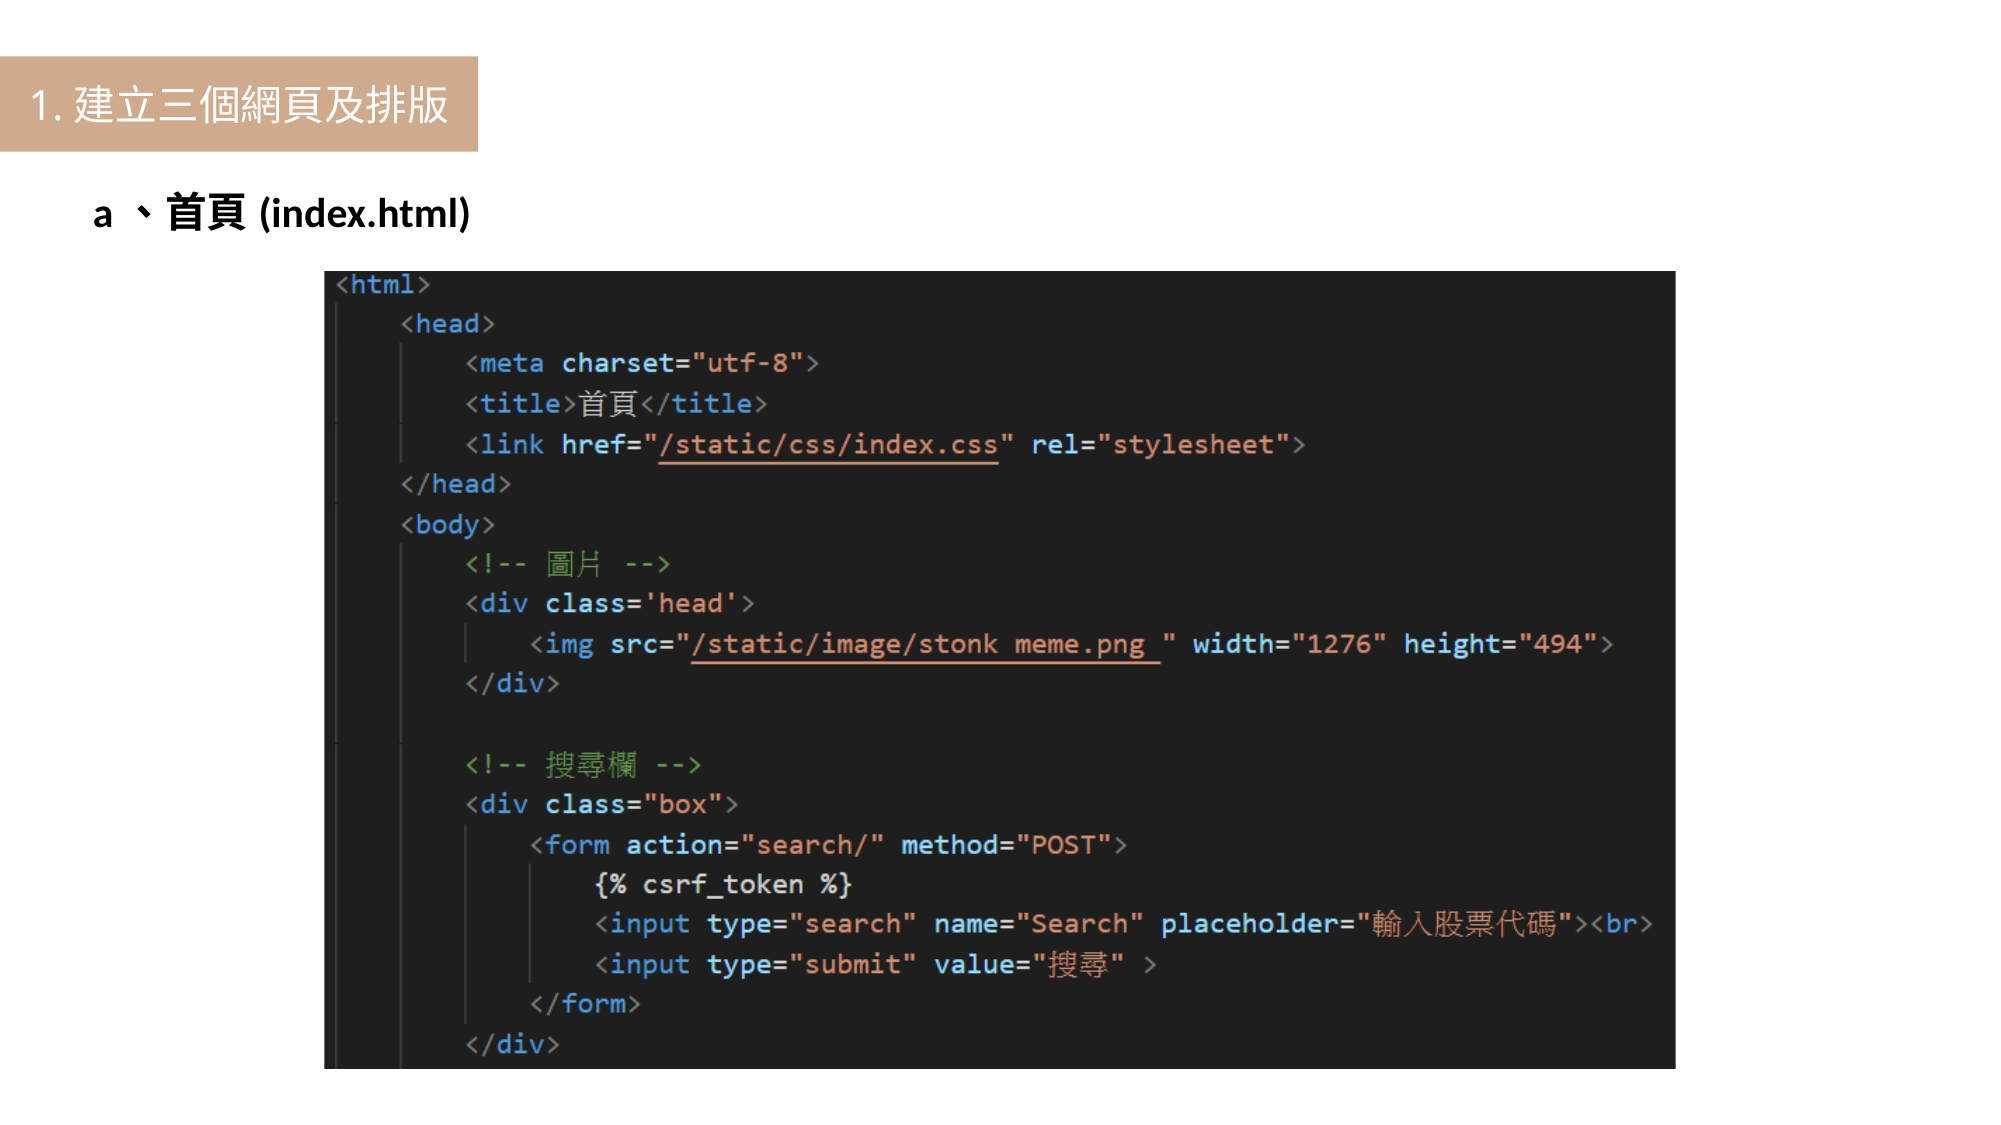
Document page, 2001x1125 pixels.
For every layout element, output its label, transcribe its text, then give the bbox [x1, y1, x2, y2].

text_box a、首頁(index.html) [78, 178, 665, 244]
text_box 1.建立三個網頁及排版 [0, 56, 479, 152]
picture [324, 271, 1676, 1069]
